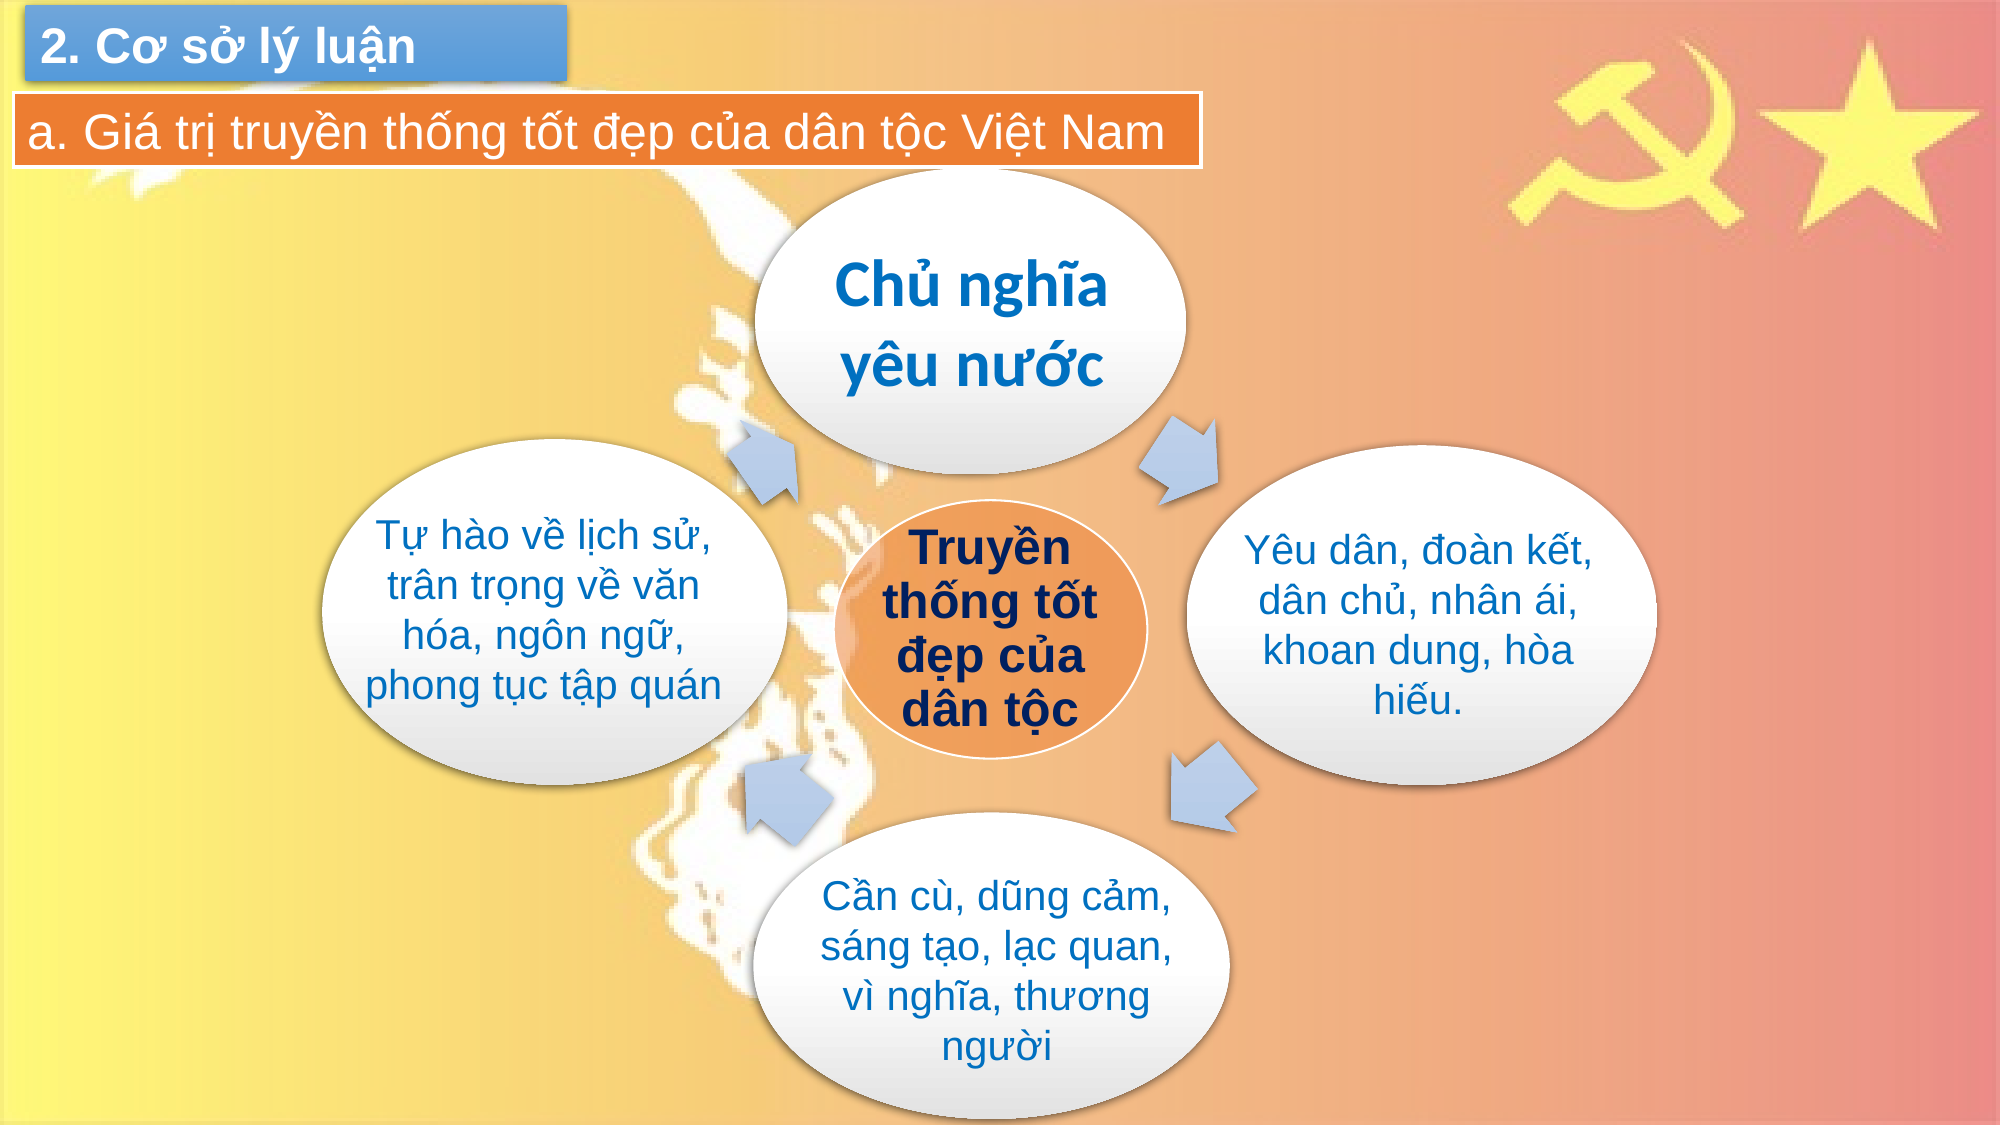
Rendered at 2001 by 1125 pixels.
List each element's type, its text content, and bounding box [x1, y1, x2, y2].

text_box a. Giá trị truyền thống tốt đẹp của dân tộc Việt Nam [12, 91, 1203, 169]
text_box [833, 500, 1305, 759]
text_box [251, 167, 1693, 1125]
text_box 2. Cơ sở lý luận [25, 5, 567, 81]
